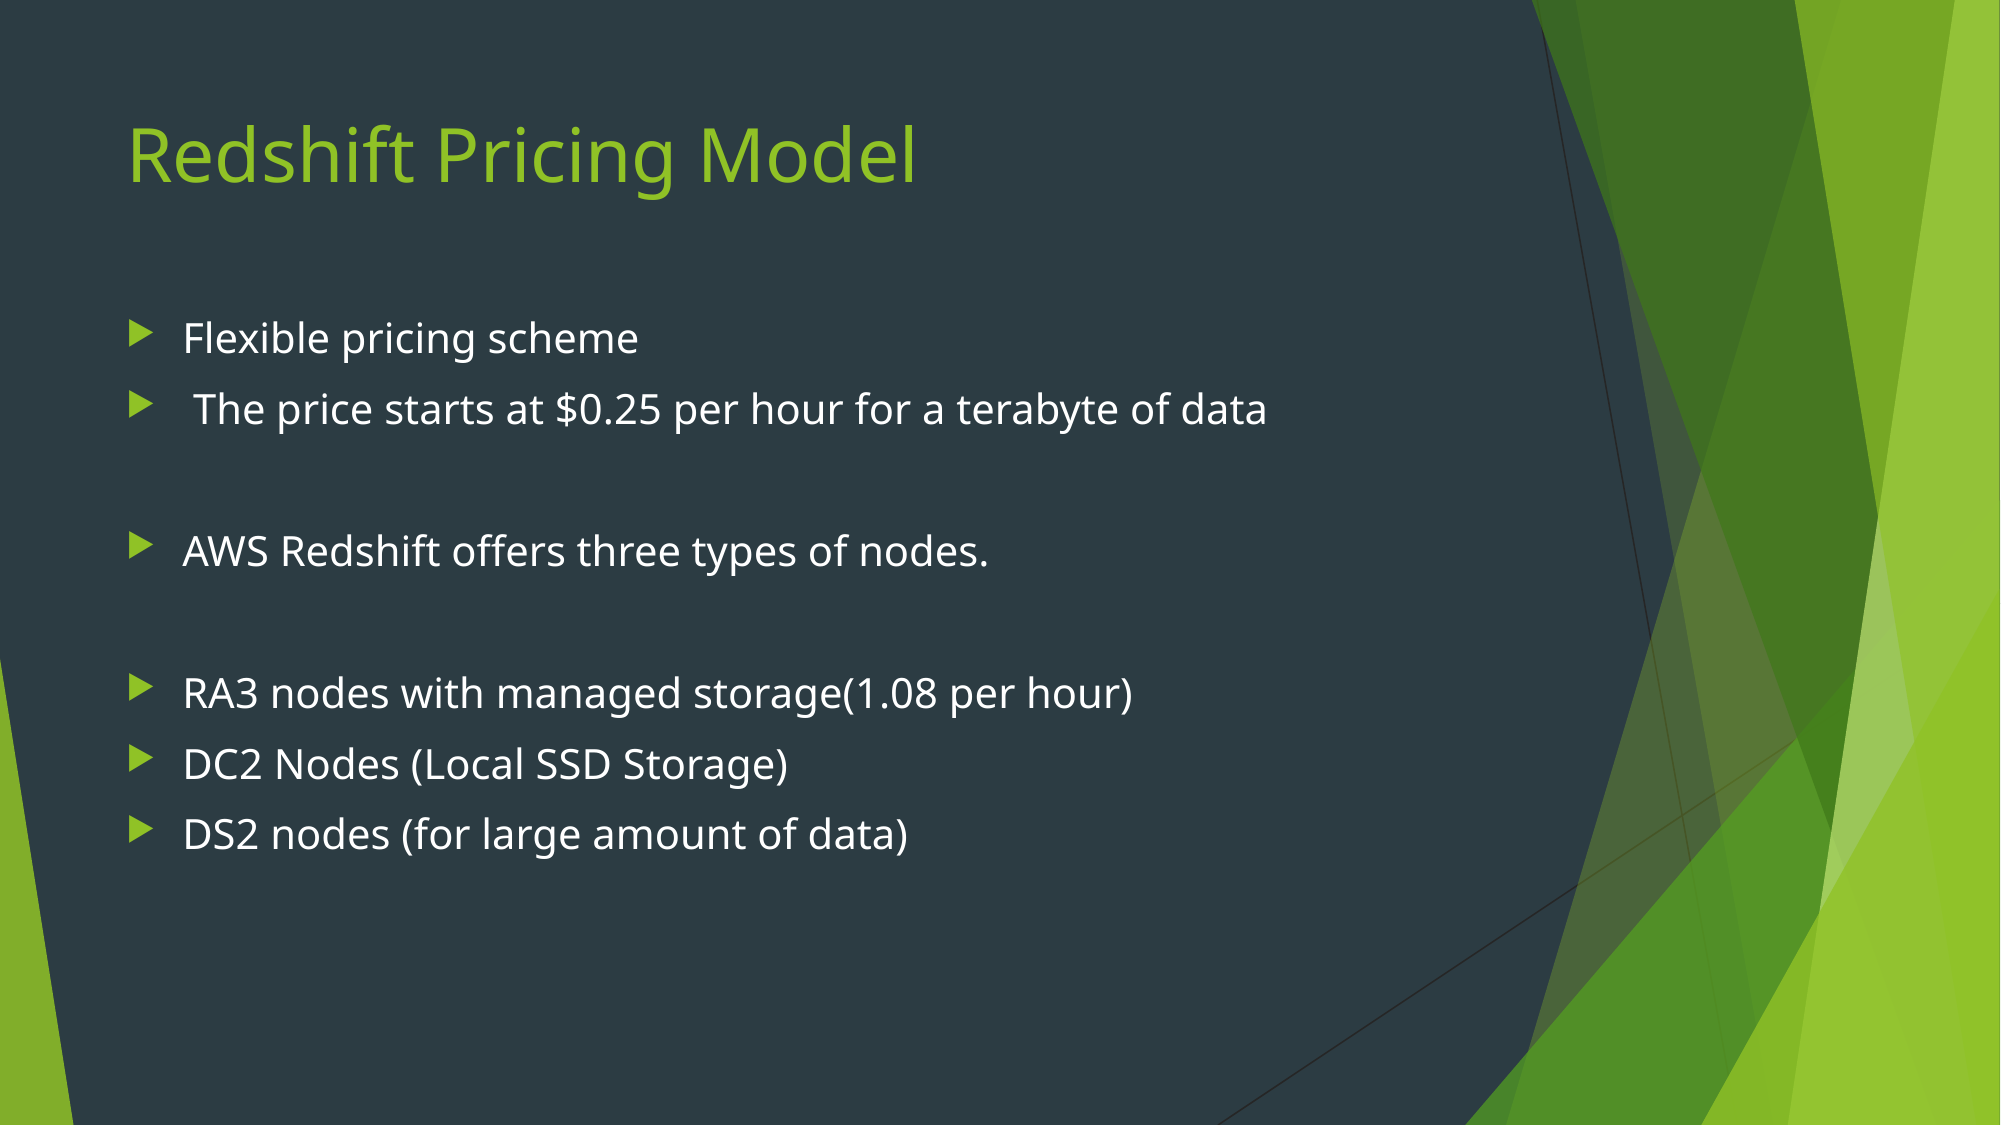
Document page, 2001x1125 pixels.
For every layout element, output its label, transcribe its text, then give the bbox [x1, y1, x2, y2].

list Flexible pricing scheme The price starts at $0.25 per hour for a terabyte of data AWS Redshift offers three types of nodes. RA3 nodes with managed storage(1.08 per hour) DC2 Nodes (Local SSD Storage) DS2 nodes (for large amount of data) [111, 233, 1522, 991]
title Redshift Pricing Model [111, 99, 1522, 233]
